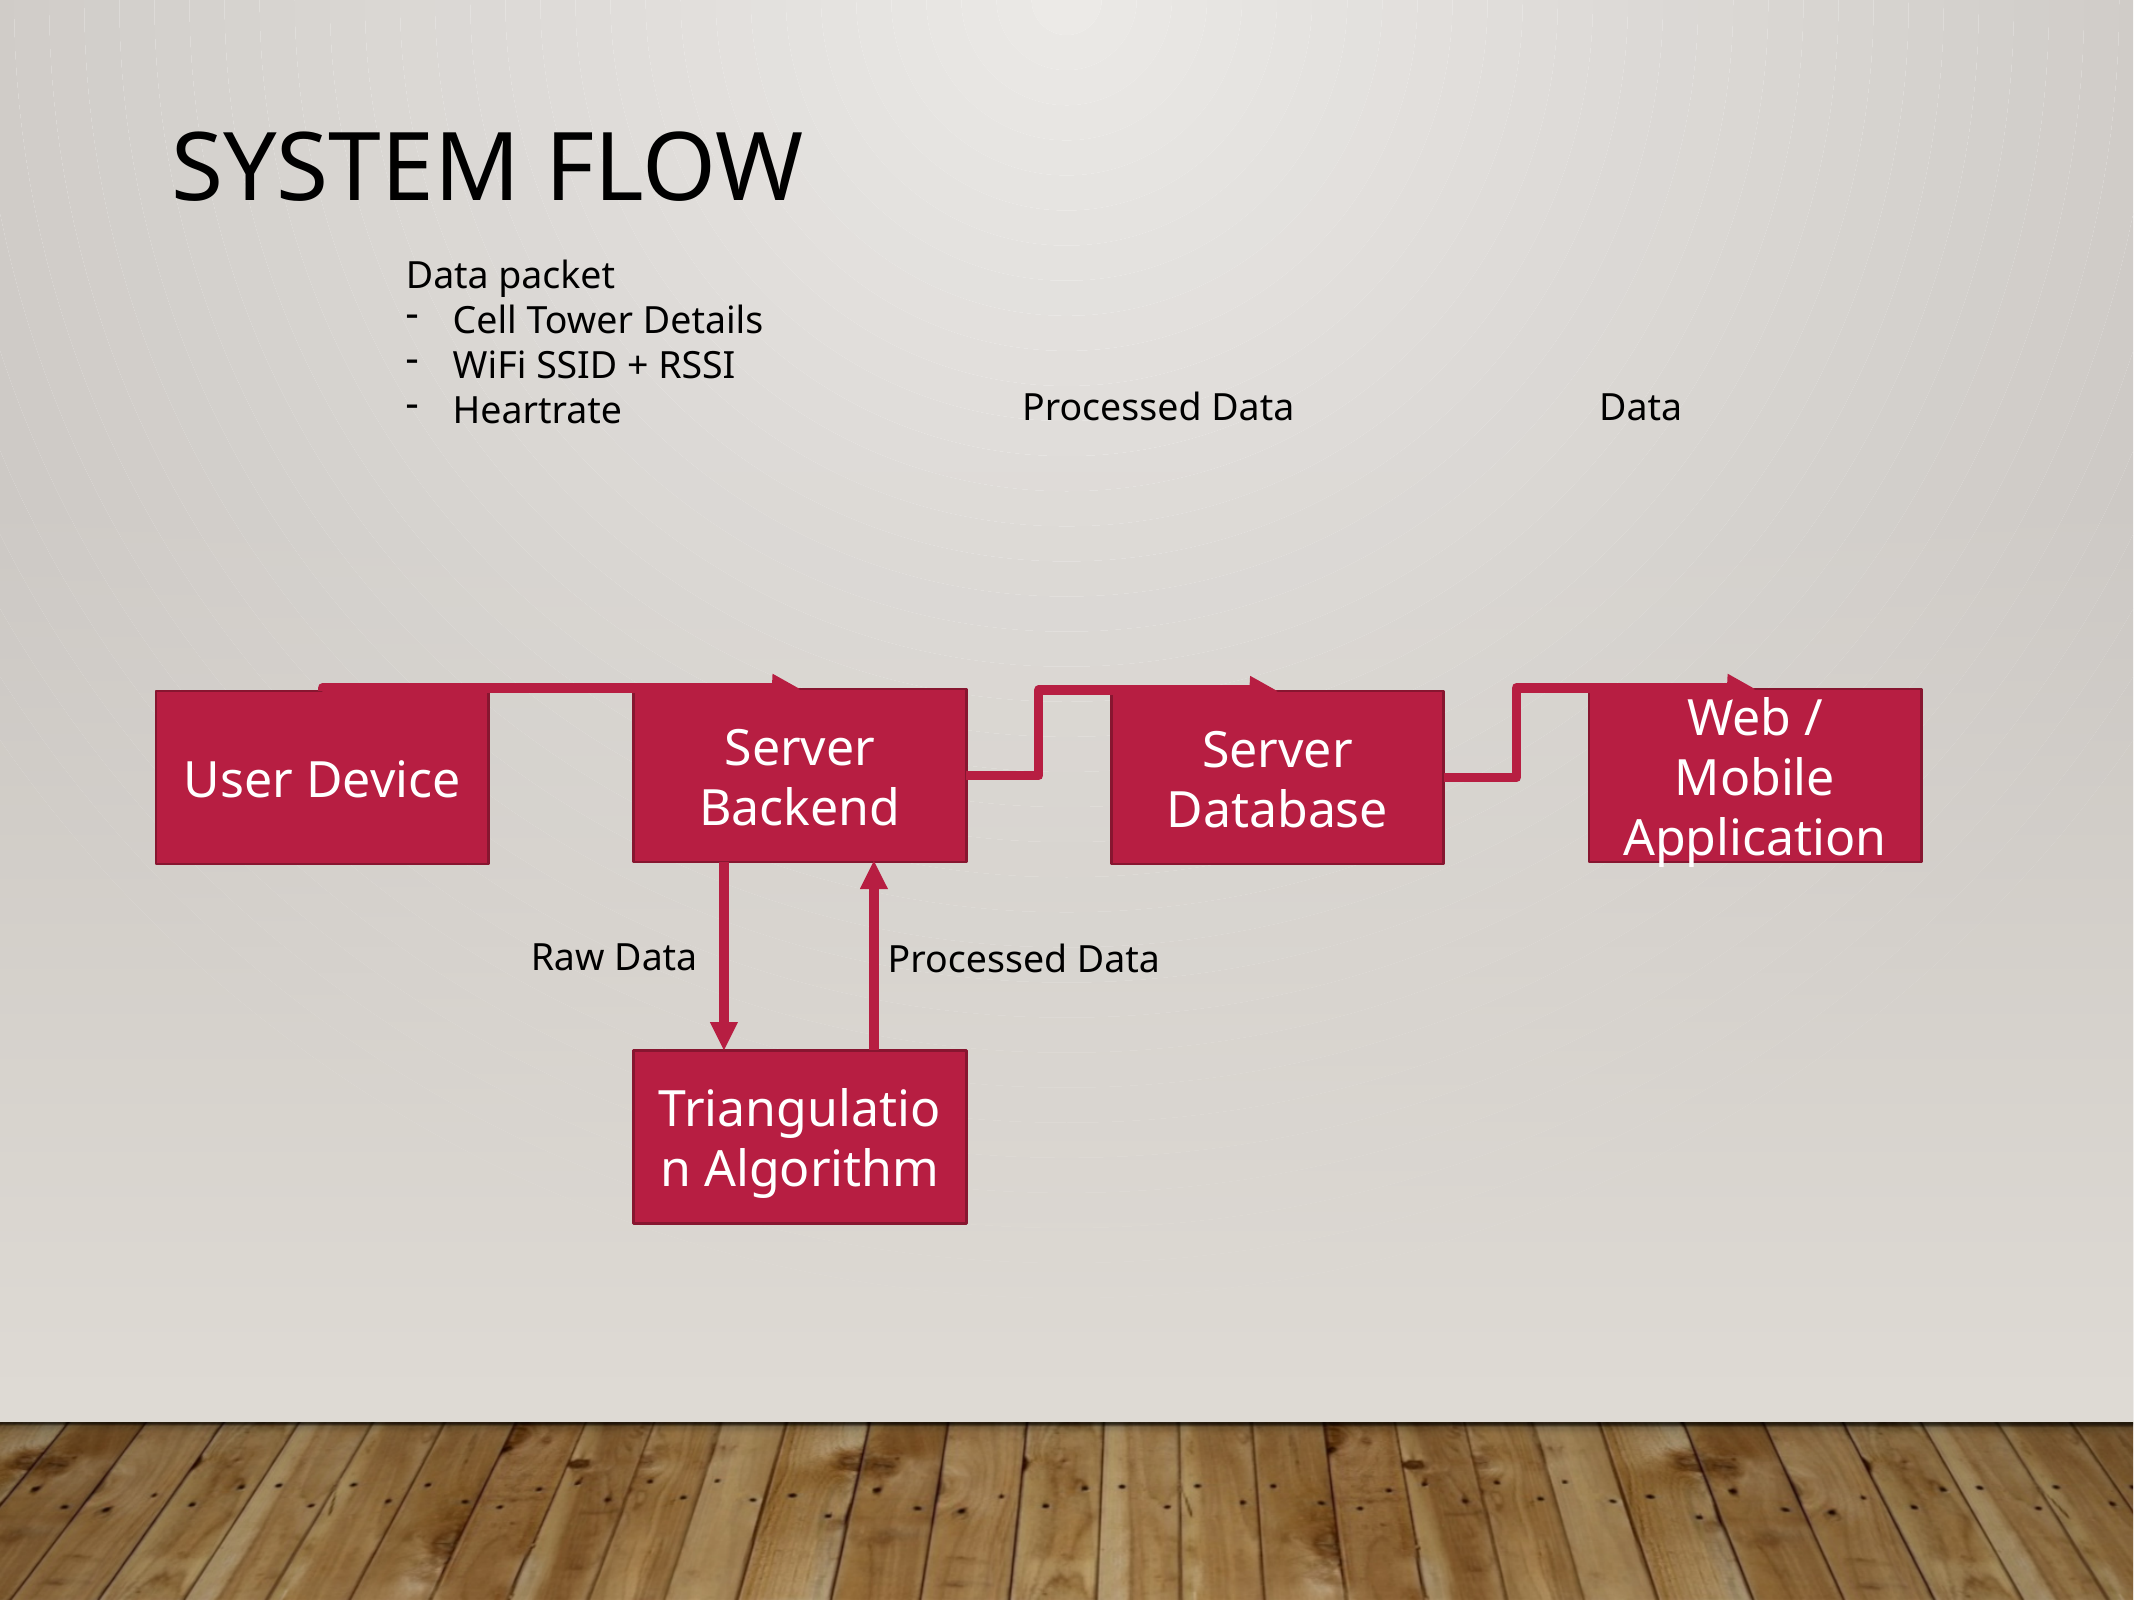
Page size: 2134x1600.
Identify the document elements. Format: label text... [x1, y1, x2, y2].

text_box Web / Mobile Application [1588, 688, 1923, 863]
text_box User Device [155, 690, 490, 865]
text_box Triangulation Algorithm [632, 1049, 968, 1225]
picture [0, 1422, 2134, 1600]
text_box Processed Data [1007, 375, 1310, 436]
text_box Processed Data [875, 927, 1175, 988]
text_box Data [1584, 375, 1697, 436]
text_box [1443, 688, 1756, 778]
text_box Server Backend [632, 688, 968, 863]
text_box Data packet Cell Tower Details WiFi SSID + RSSI Heartrate [391, 243, 779, 439]
text_box Raw Data [516, 925, 713, 986]
title System FLOW [156, 97, 1978, 244]
text_box Server Database [1110, 690, 1445, 865]
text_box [966, 690, 1278, 776]
